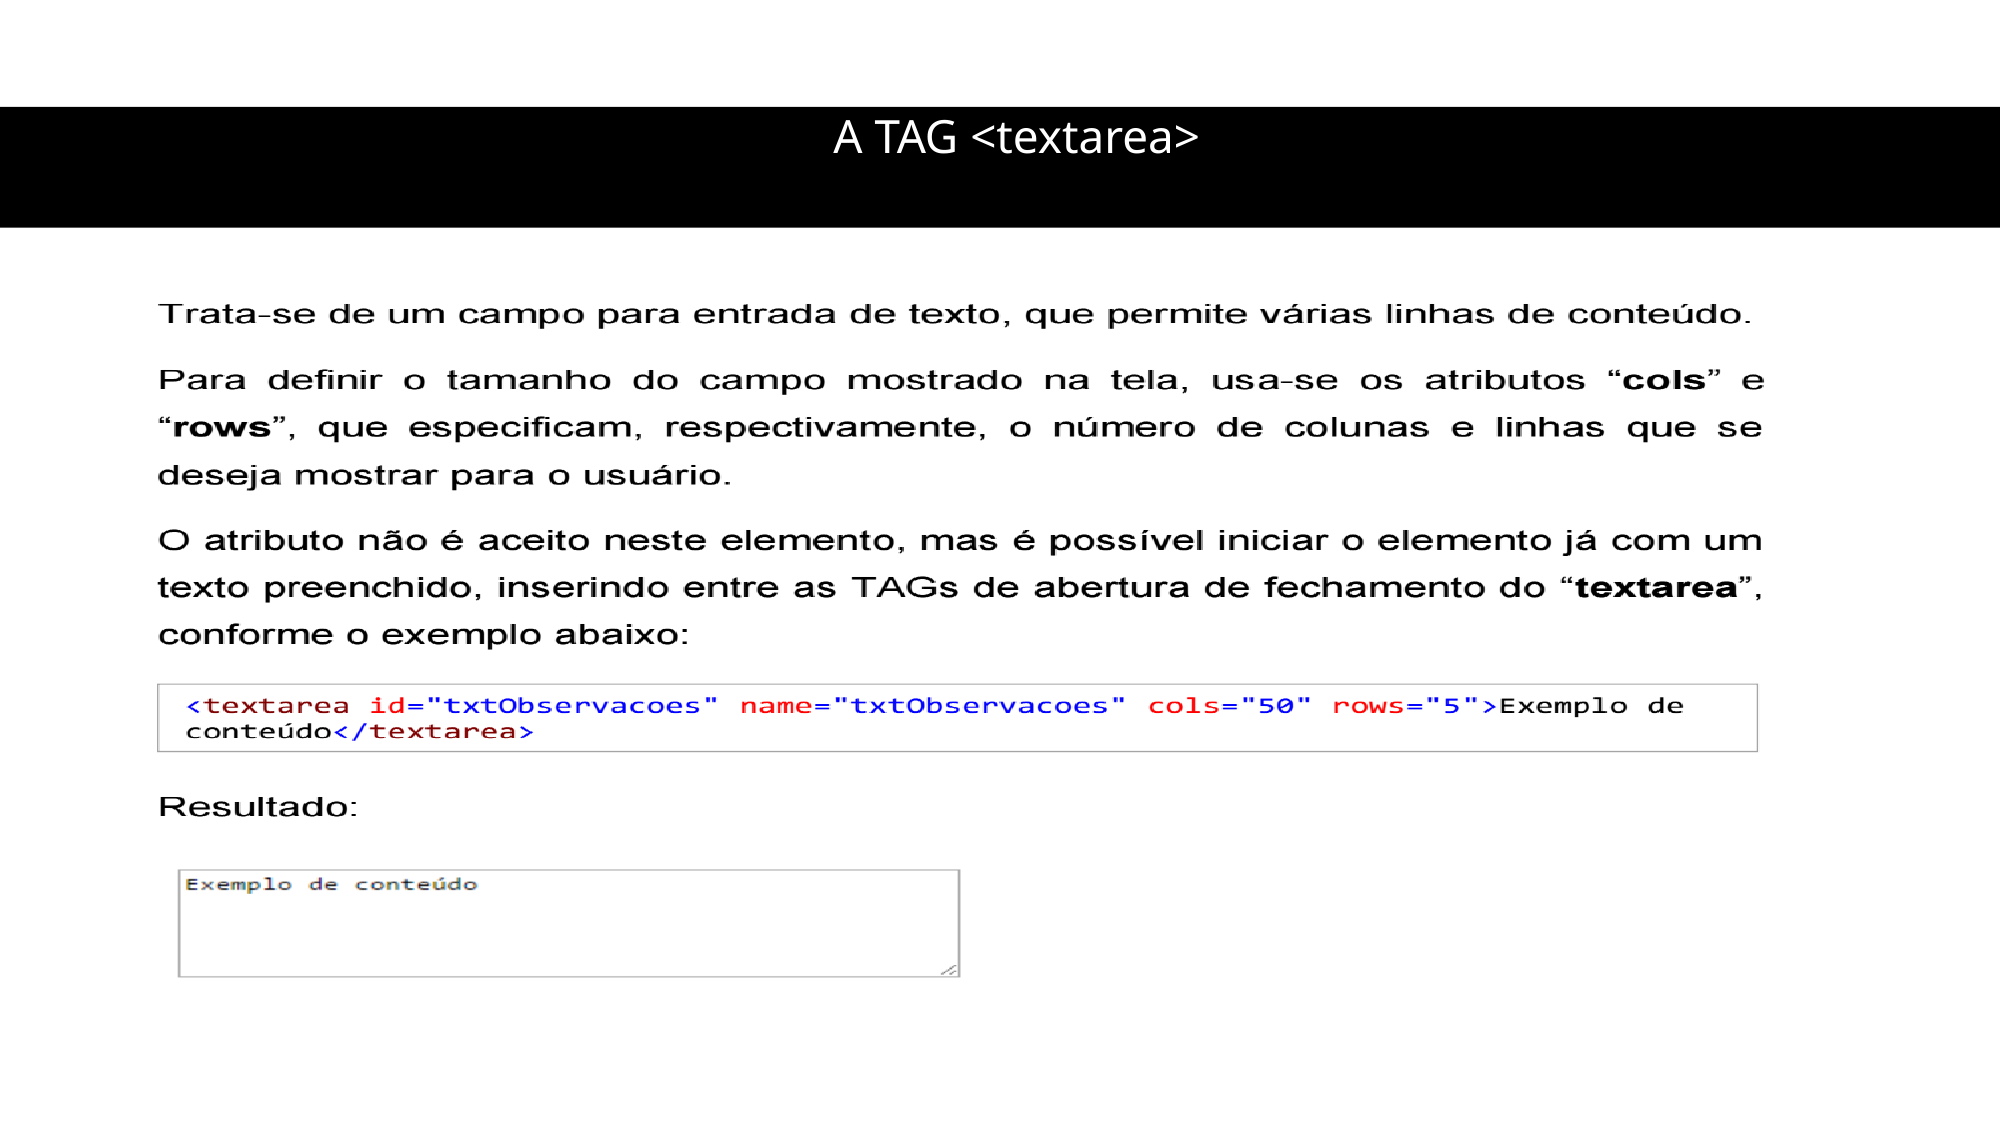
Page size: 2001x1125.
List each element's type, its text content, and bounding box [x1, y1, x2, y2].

text_box [0, 105, 2000, 229]
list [90, 274, 1890, 997]
title A TAG <textarea> [91, 105, 1931, 228]
